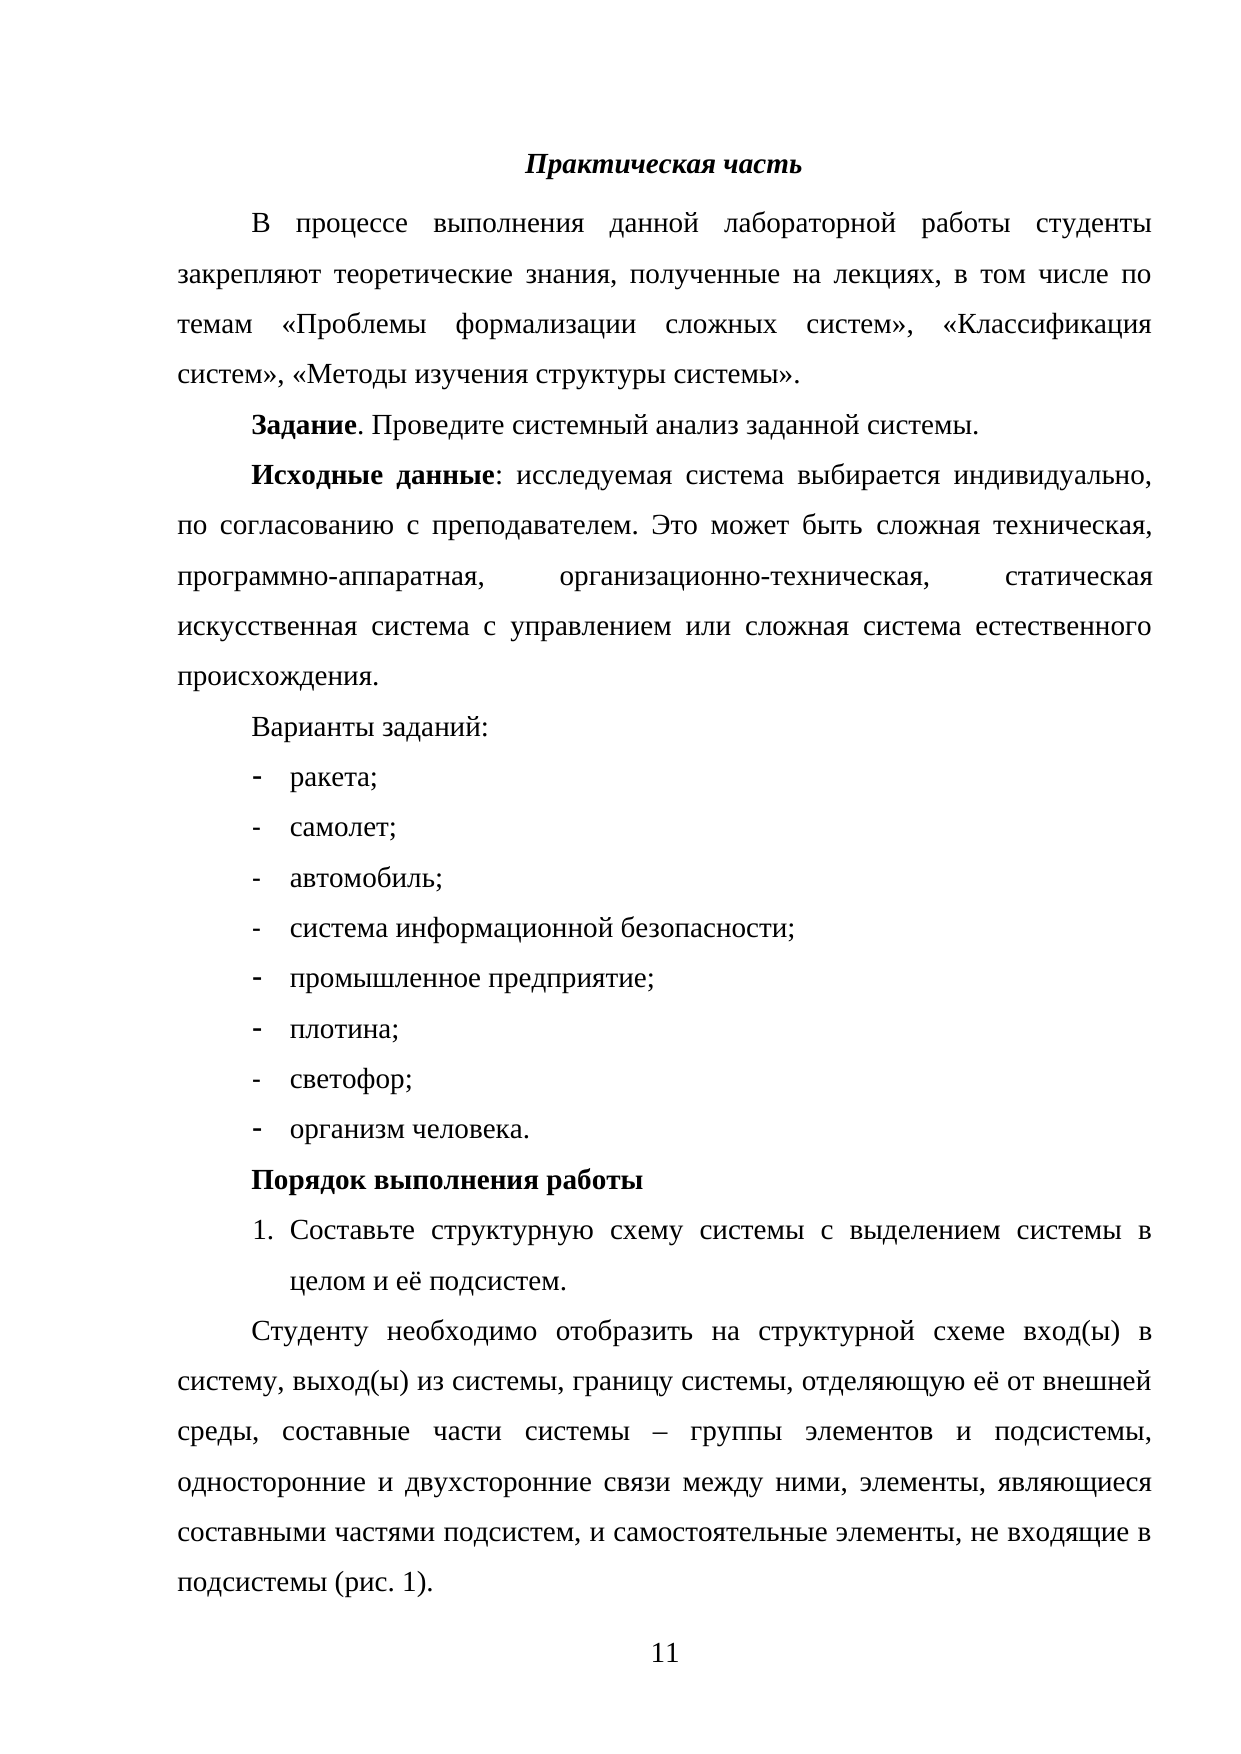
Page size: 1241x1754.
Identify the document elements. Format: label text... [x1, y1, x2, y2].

list светофор; [177, 1061, 1153, 1095]
list система информационной безопасности; [177, 910, 1153, 944]
list автомобиль; [177, 860, 1153, 893]
list самолет; [177, 809, 1153, 843]
list организм человека. [177, 1112, 1153, 1145]
list ракета; [177, 759, 1153, 793]
list плотина; [177, 1011, 1153, 1044]
list промышленное предприятие; [177, 960, 1153, 994]
list Составьте структурную схему системы с выделением системы в целом и её подсистем. [252, 1212, 1153, 1296]
